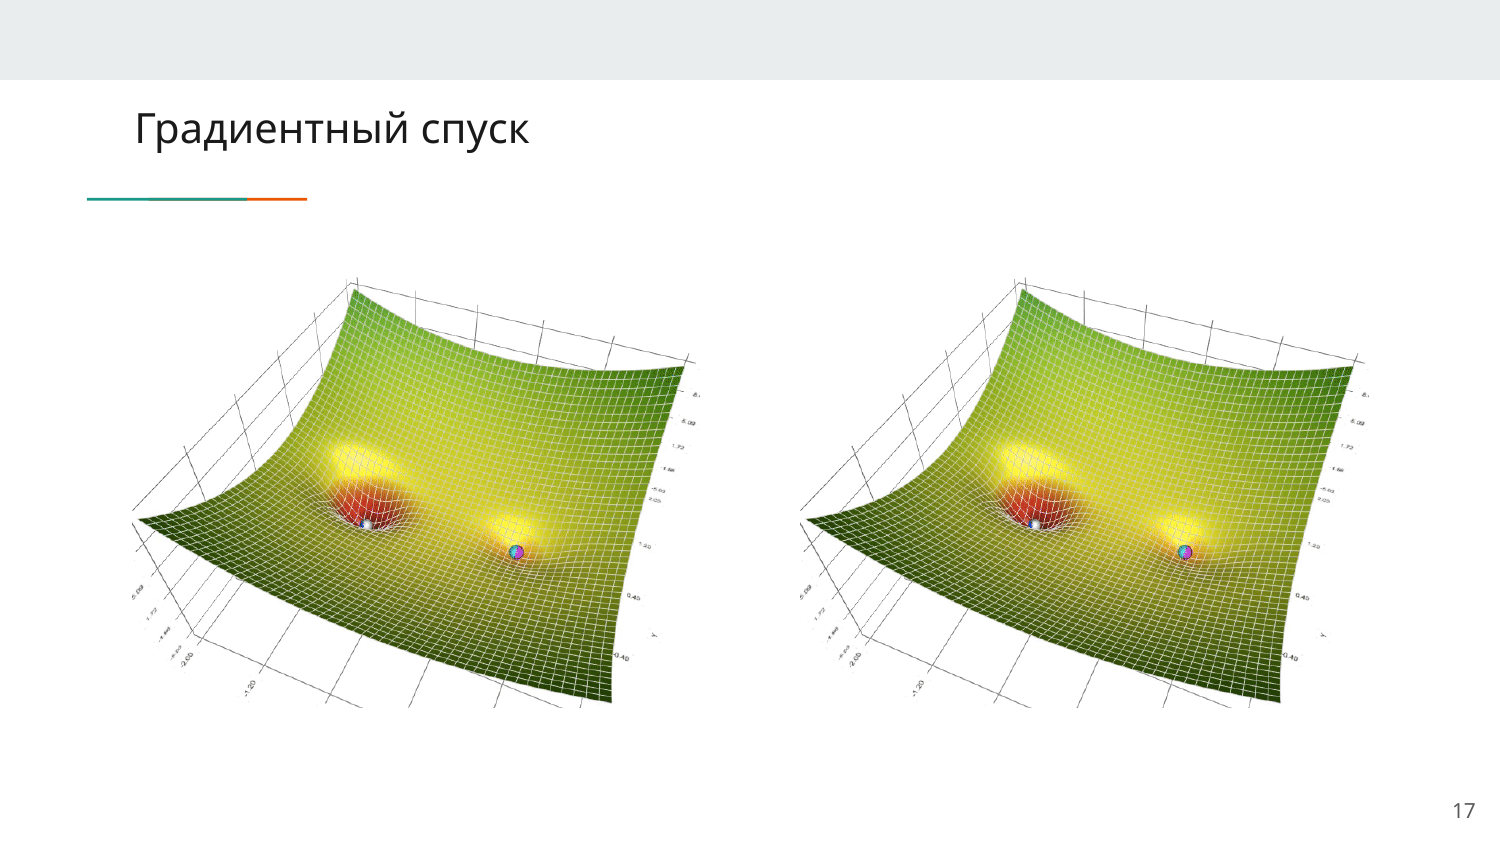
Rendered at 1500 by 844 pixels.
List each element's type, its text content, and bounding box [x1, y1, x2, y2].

slide_number <number> [1400, 779, 1491, 844]
picture [131, 274, 700, 708]
text_box Градиентный спуск [119, 86, 1381, 175]
picture [800, 274, 1369, 708]
